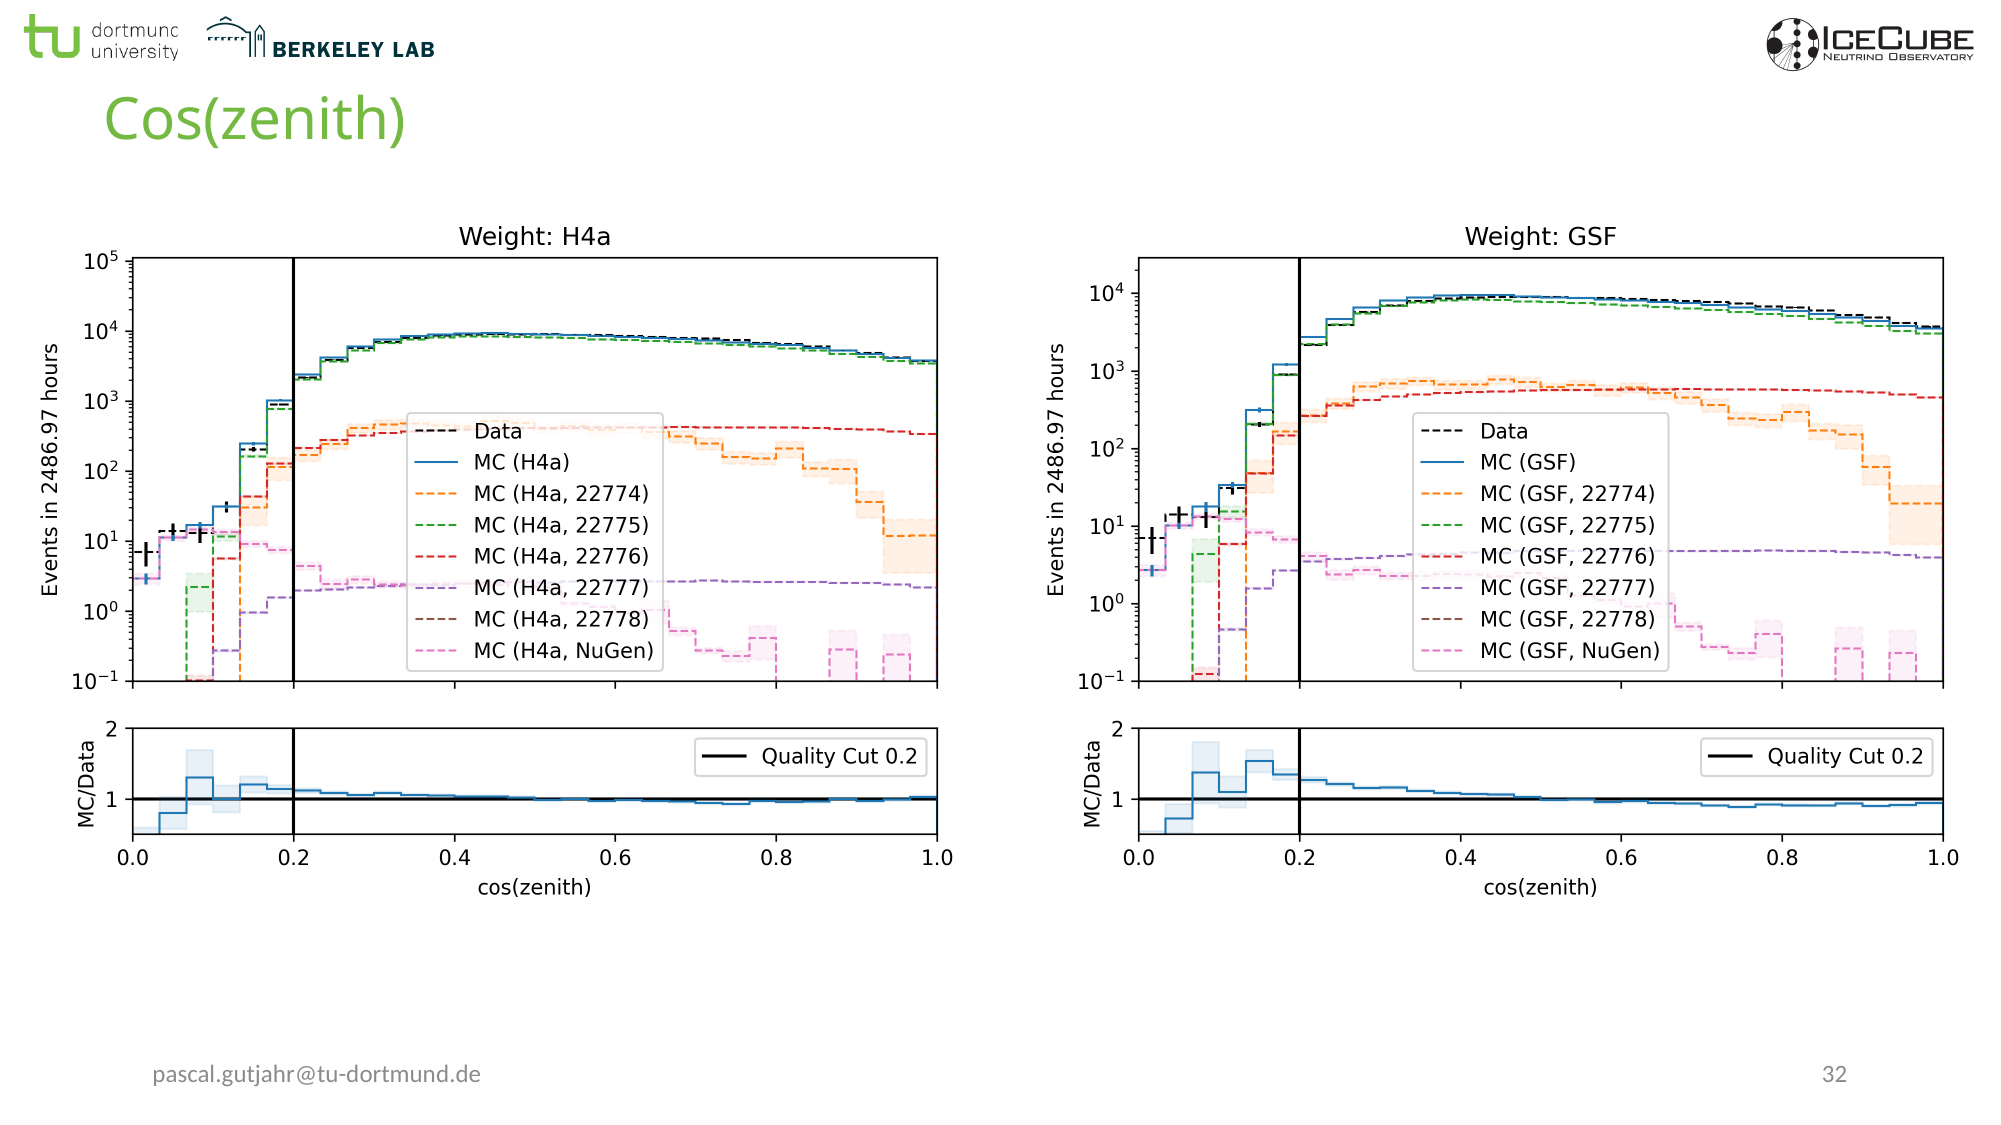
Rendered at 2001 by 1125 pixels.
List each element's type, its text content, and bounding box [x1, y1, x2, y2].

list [1032, 211, 1974, 914]
slide_number pascal.gutjahr@tu-dortmund.de [137, 1042, 588, 1103]
picture [192, 1, 449, 59]
title Cos(zenith) [88, 59, 1977, 182]
slide_number 32 [1412, 1042, 1863, 1103]
picture [26, 211, 968, 914]
